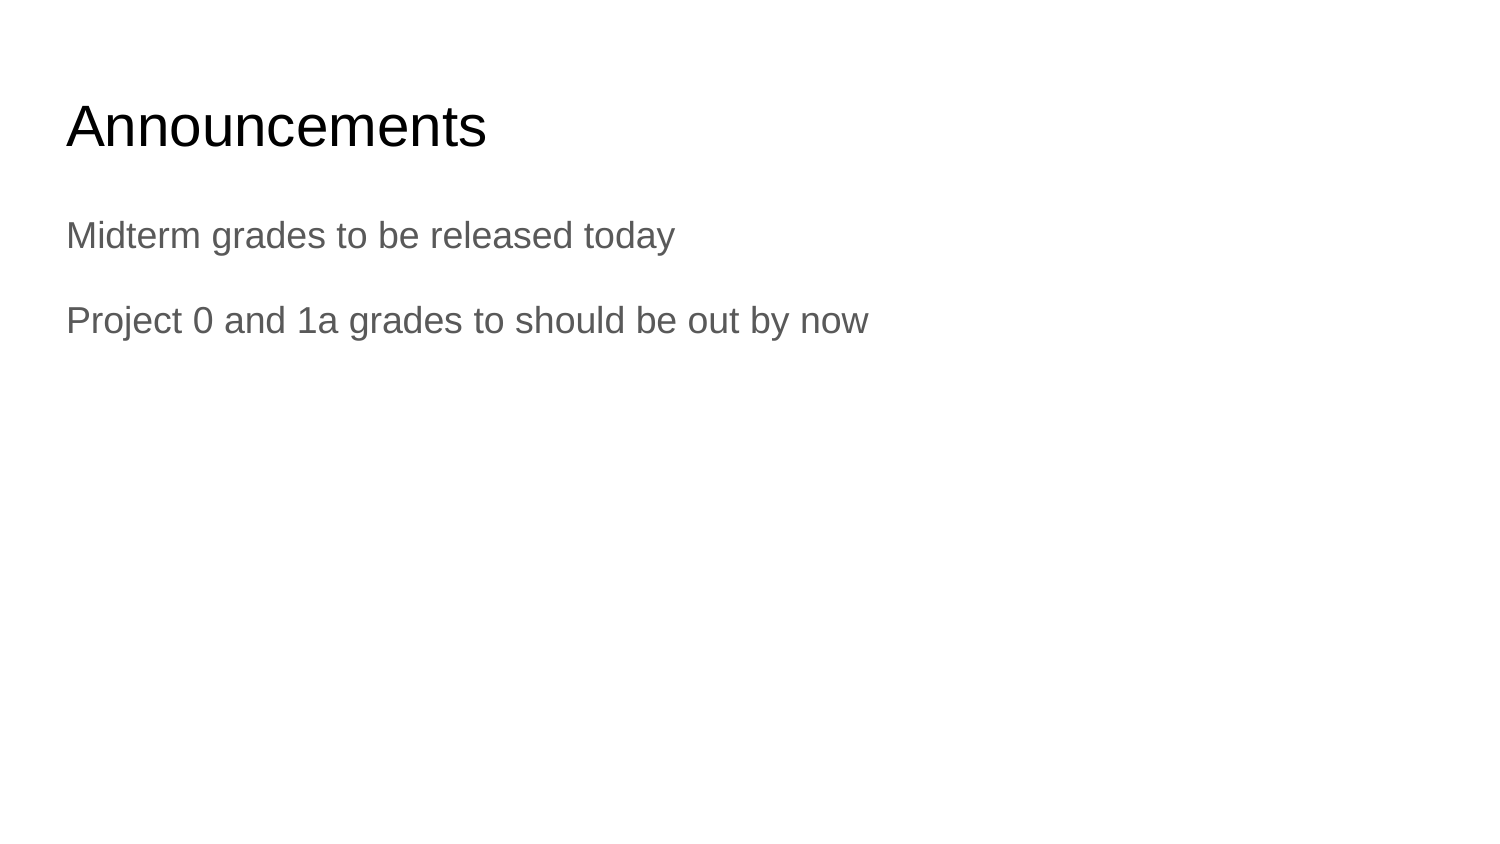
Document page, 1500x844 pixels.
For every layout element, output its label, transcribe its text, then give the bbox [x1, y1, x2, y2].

list Midterm grades to be released today Project 0 and 1a grades to should be out by now [51, 189, 1449, 750]
title Announcements [51, 72, 1449, 167]
